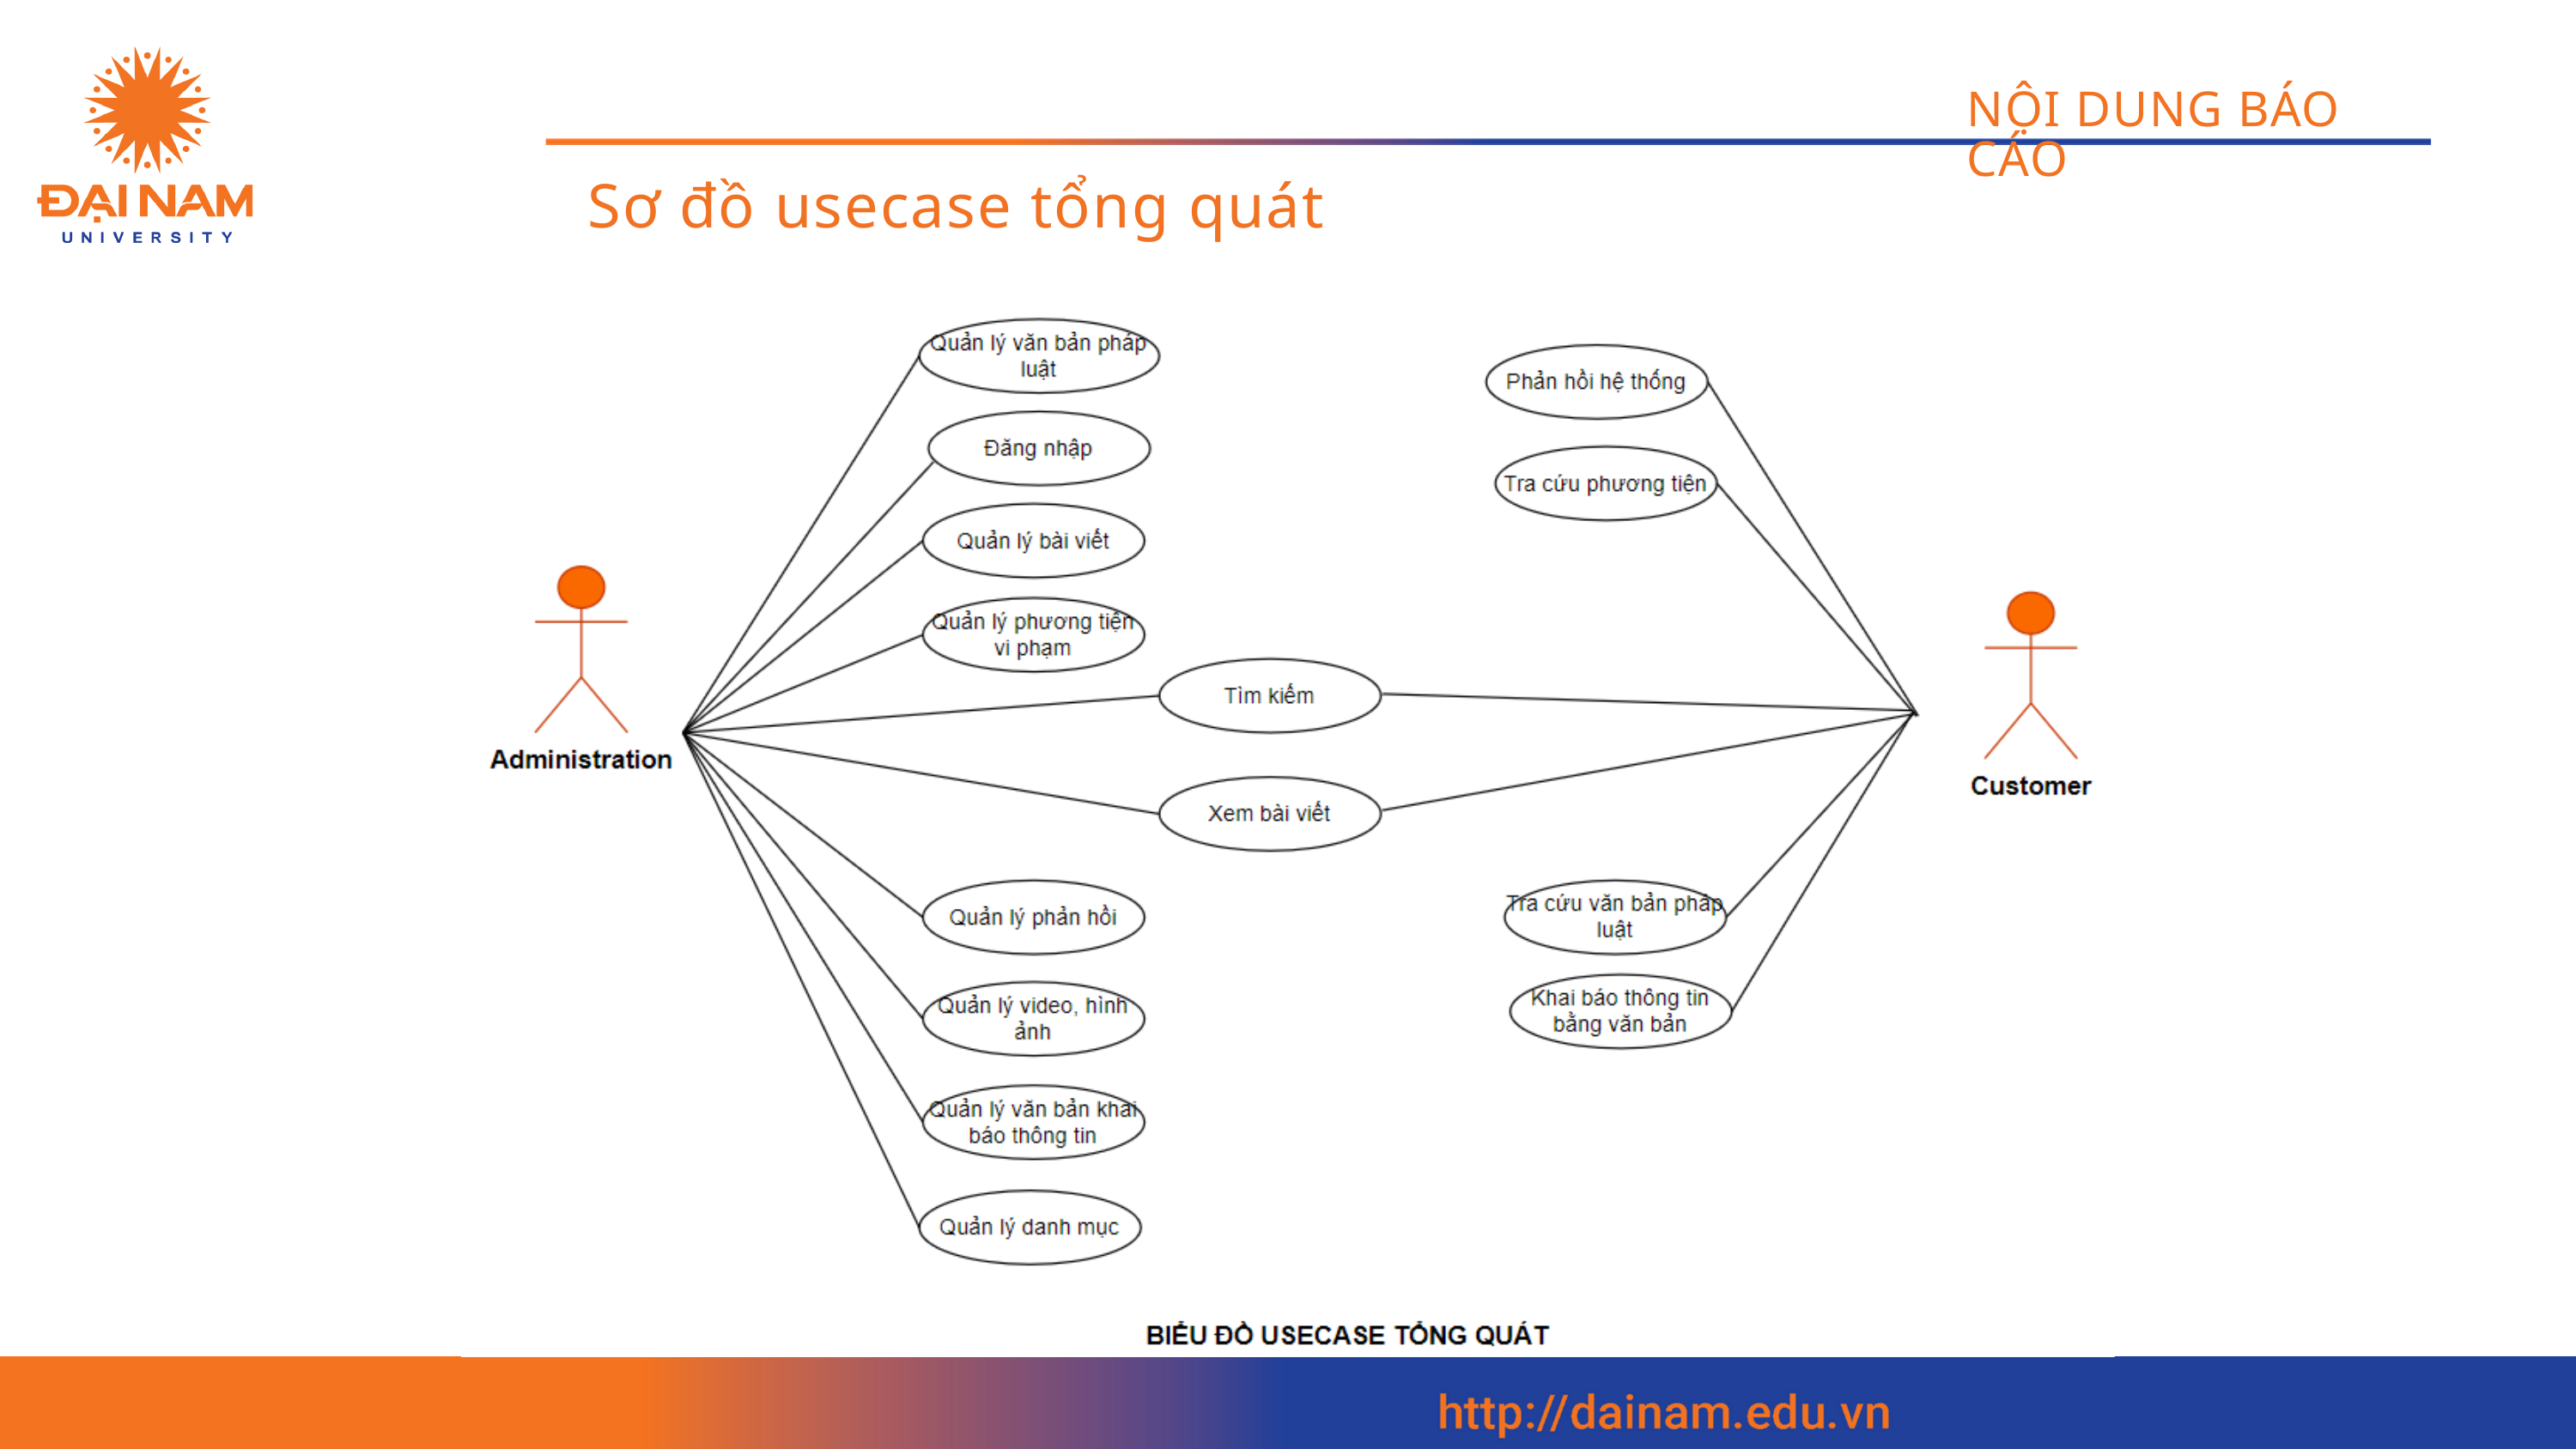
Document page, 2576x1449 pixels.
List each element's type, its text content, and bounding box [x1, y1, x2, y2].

text_box [545, 138, 1966, 145]
text_box [37, 46, 253, 243]
text_box Sơ đồ usecase tổng quát [461, 179, 1453, 240]
text_box NỘI DUNG BÁO CÁO [1966, 86, 2432, 186]
text_box [461, 300, 2115, 1357]
text_box [0, 1356, 2576, 1449]
